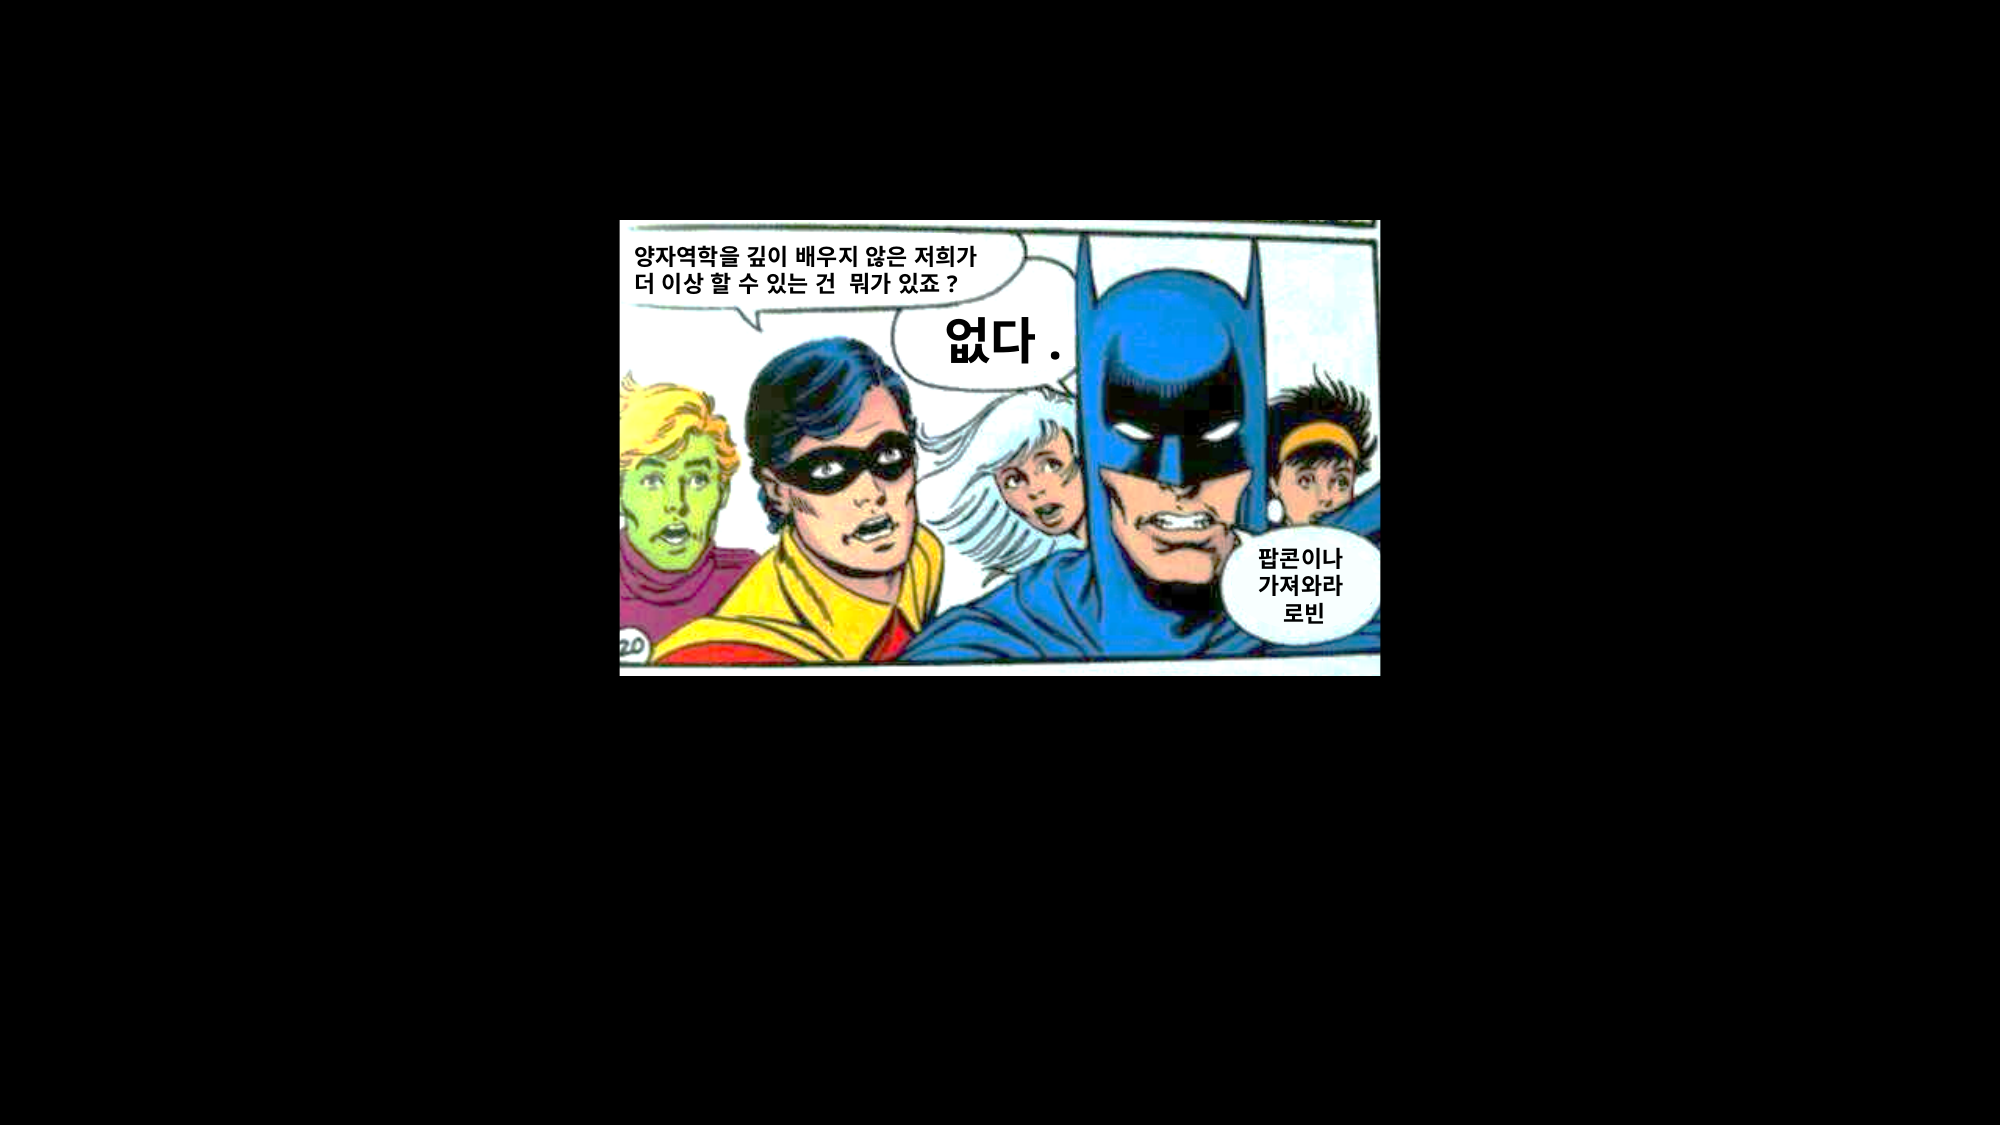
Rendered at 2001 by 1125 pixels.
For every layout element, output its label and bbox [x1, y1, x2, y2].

text_box [619, 220, 1381, 676]
